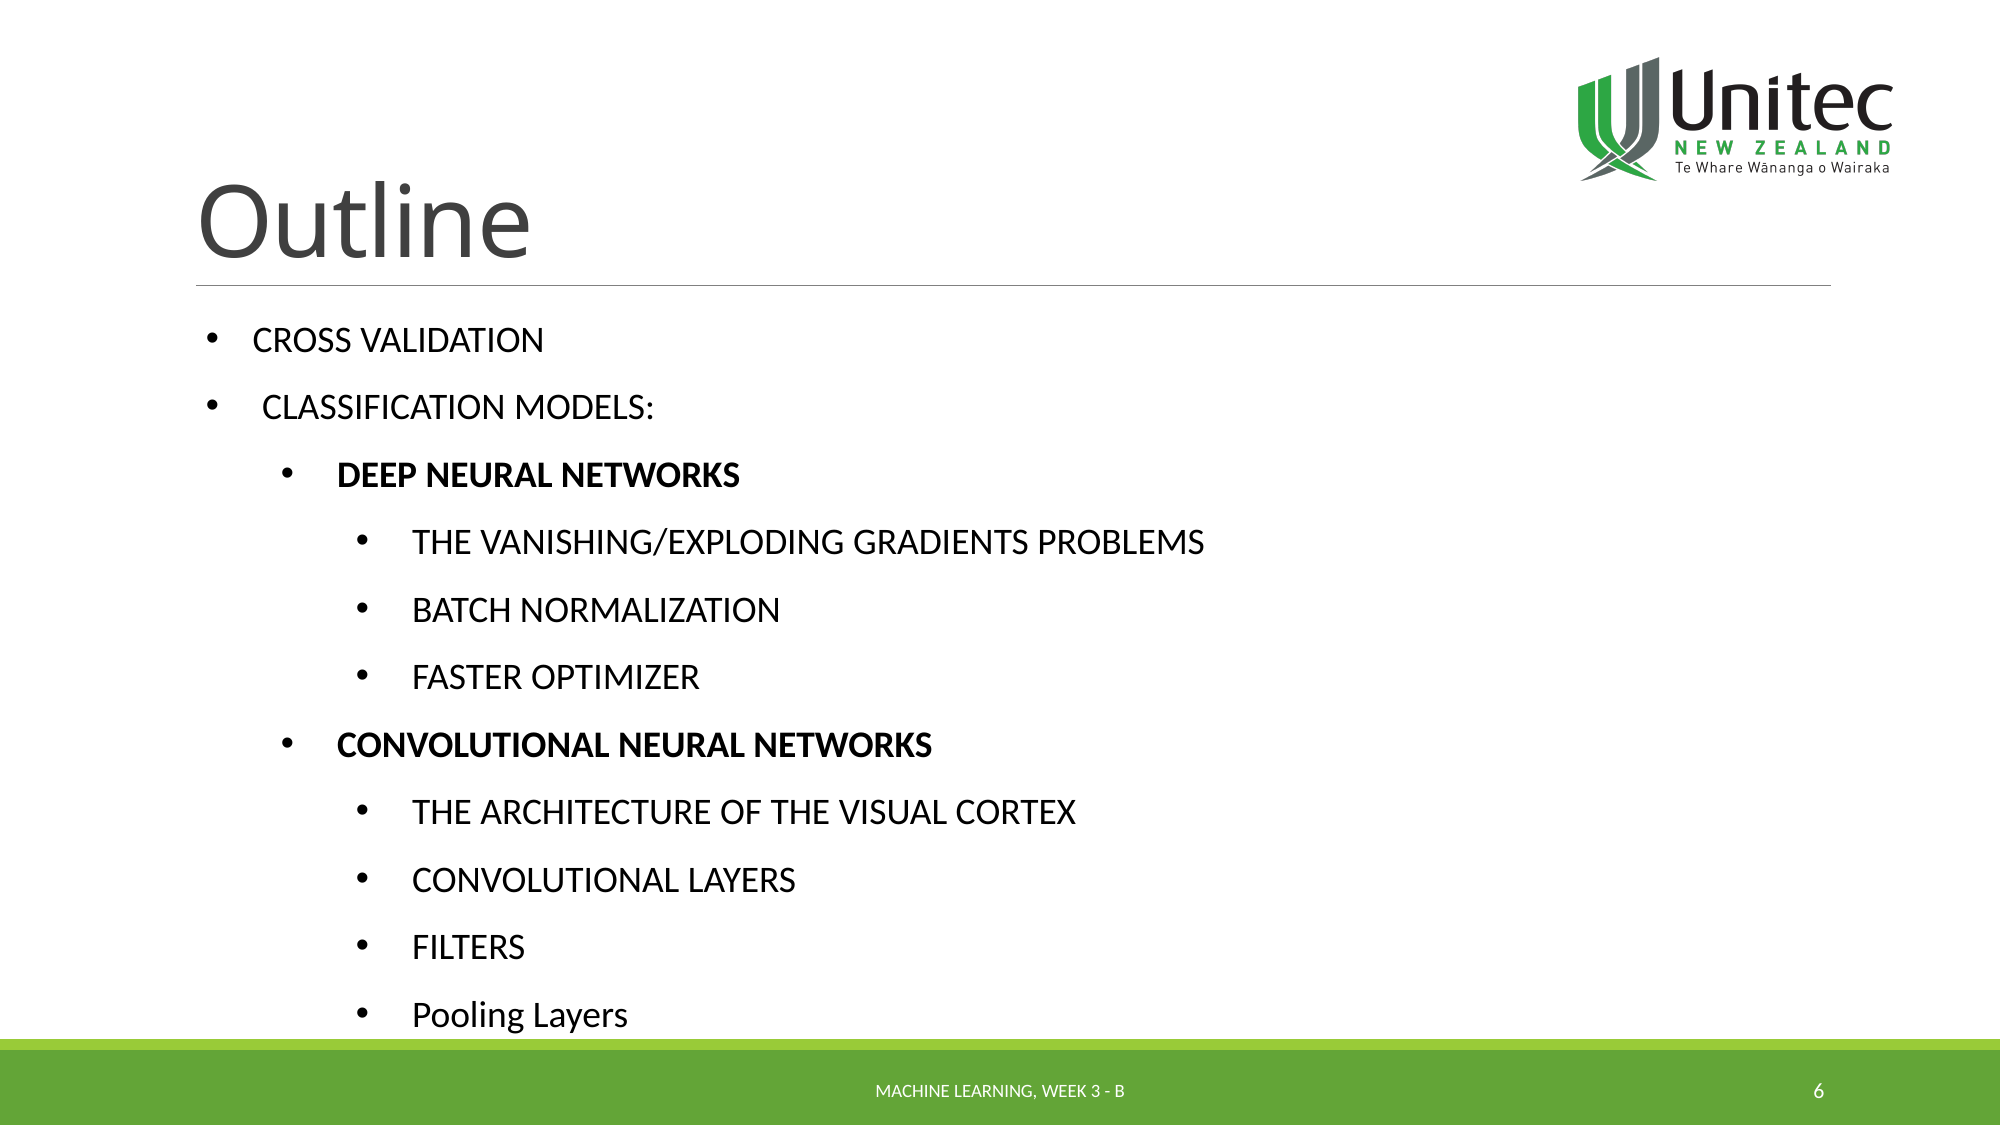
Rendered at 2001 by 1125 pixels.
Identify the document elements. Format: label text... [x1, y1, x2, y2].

picture [1578, 56, 1893, 181]
footer Machine Learning, Week 3 - B [604, 1059, 1396, 1120]
text_box CROSS Validation Classification Models: Deep Neural Networks The Vanishing/Exploding Gradients Problems Batch Normalization Faster Optimizer Convolutional Neural Networks The Architecture of the Visual Cortex Convolutional Layers Filters Pooling Layers [190, 285, 1935, 1043]
slide_number 6 [1624, 1059, 1840, 1120]
title Outline [180, 47, 1830, 285]
